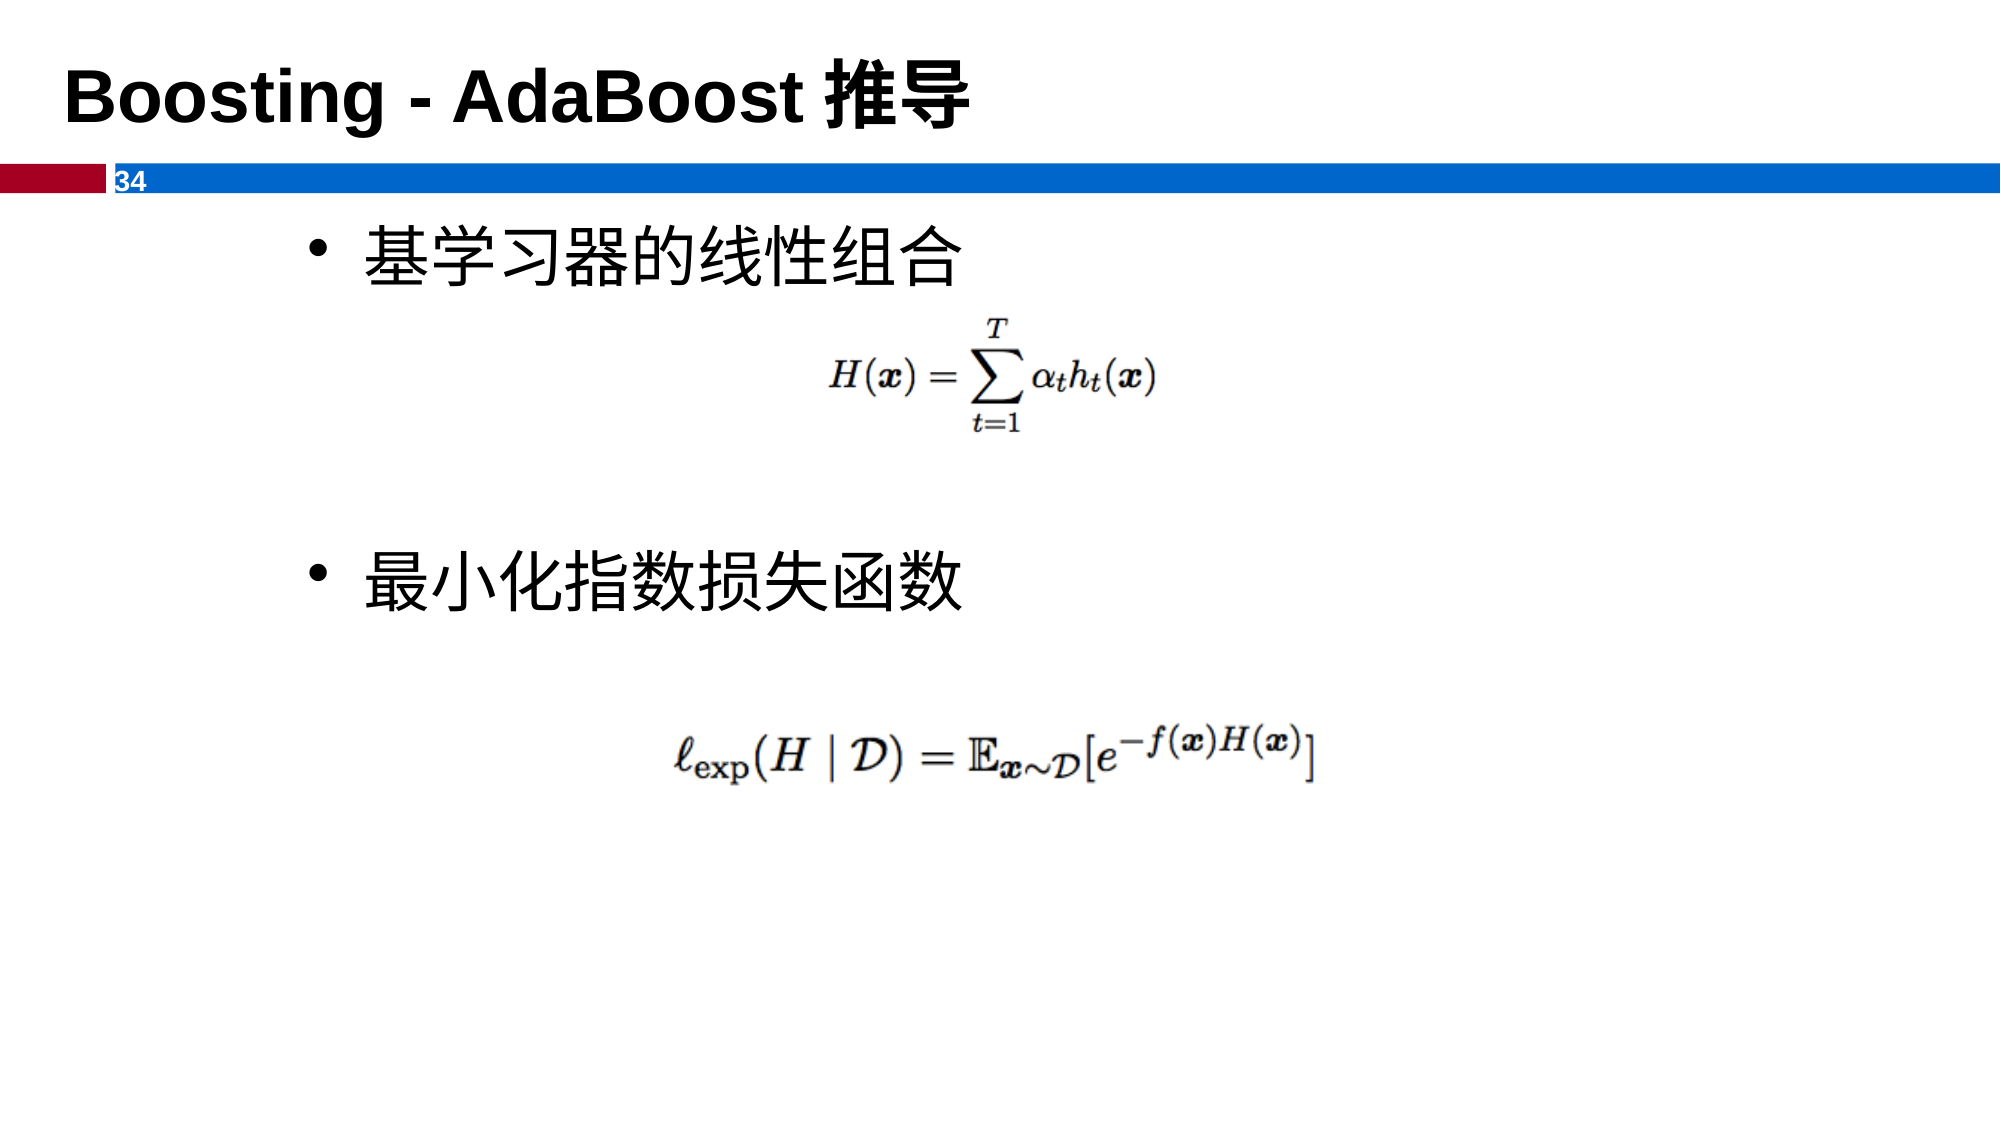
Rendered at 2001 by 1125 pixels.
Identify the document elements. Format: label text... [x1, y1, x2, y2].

picture [670, 700, 1329, 804]
title Boosting - AdaBoost推导 [48, 36, 1939, 148]
text_box 最小化指数损失函数 [292, 532, 1707, 628]
picture [825, 306, 1174, 444]
list 基学习器的线性组合 [292, 207, 1707, 303]
